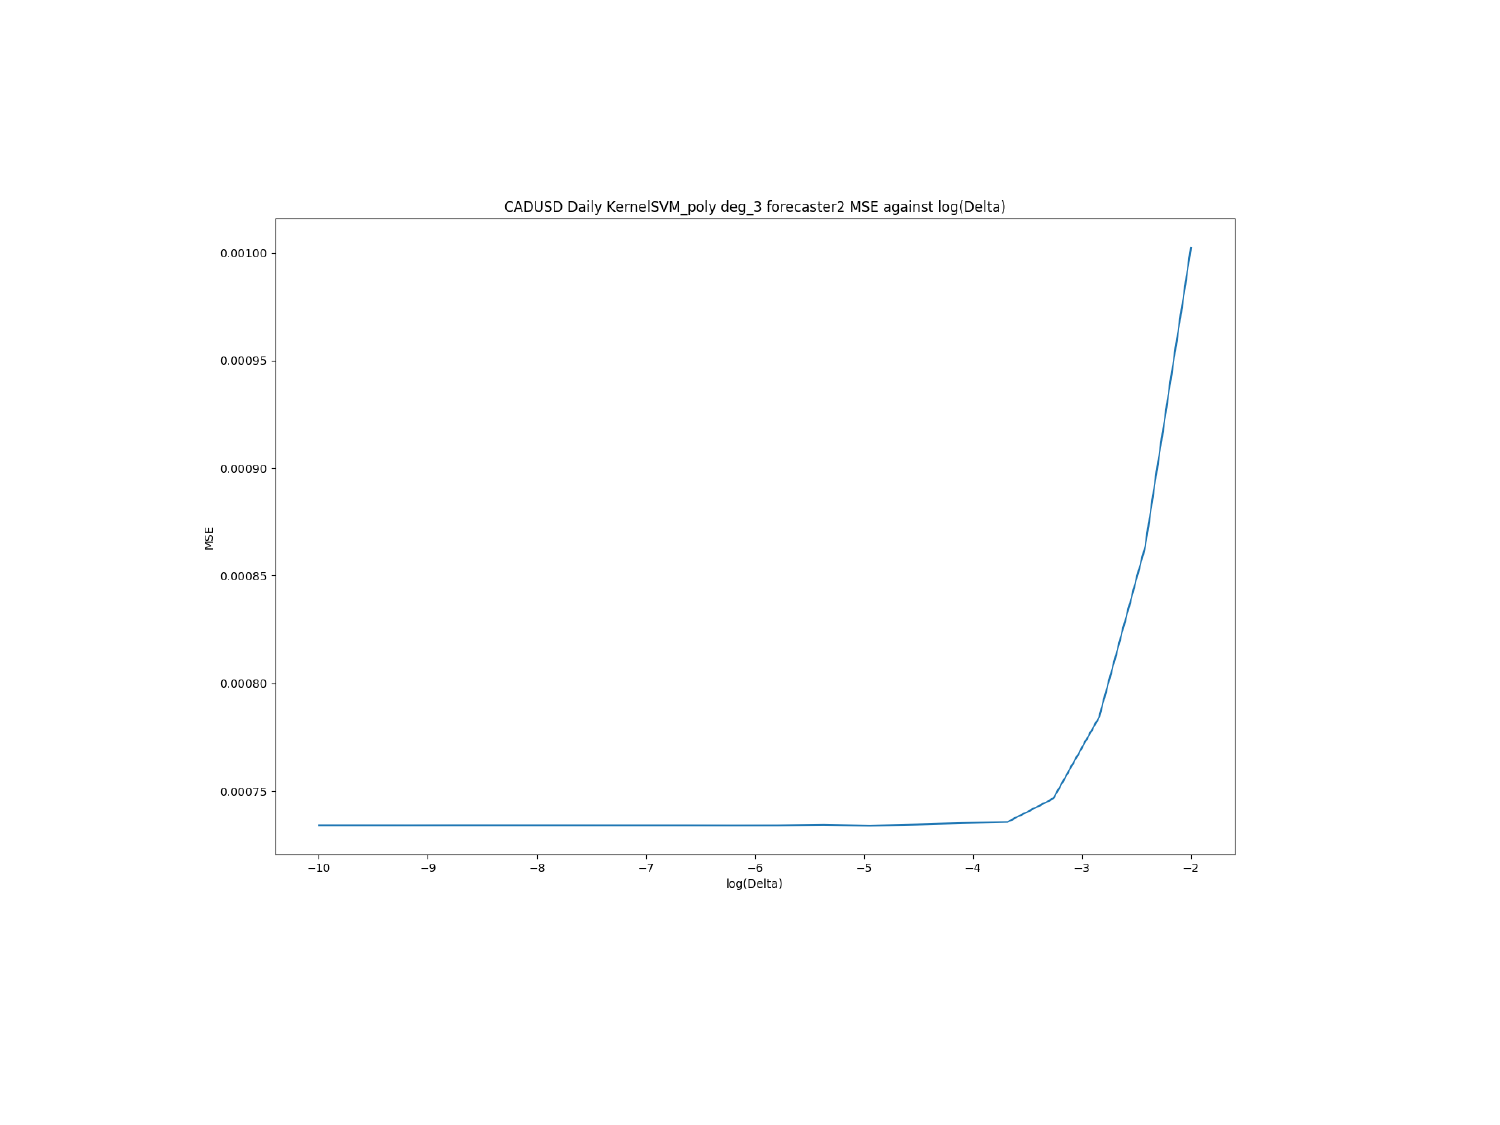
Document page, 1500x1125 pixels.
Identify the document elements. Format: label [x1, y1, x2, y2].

picture [119, 119, 1358, 946]
